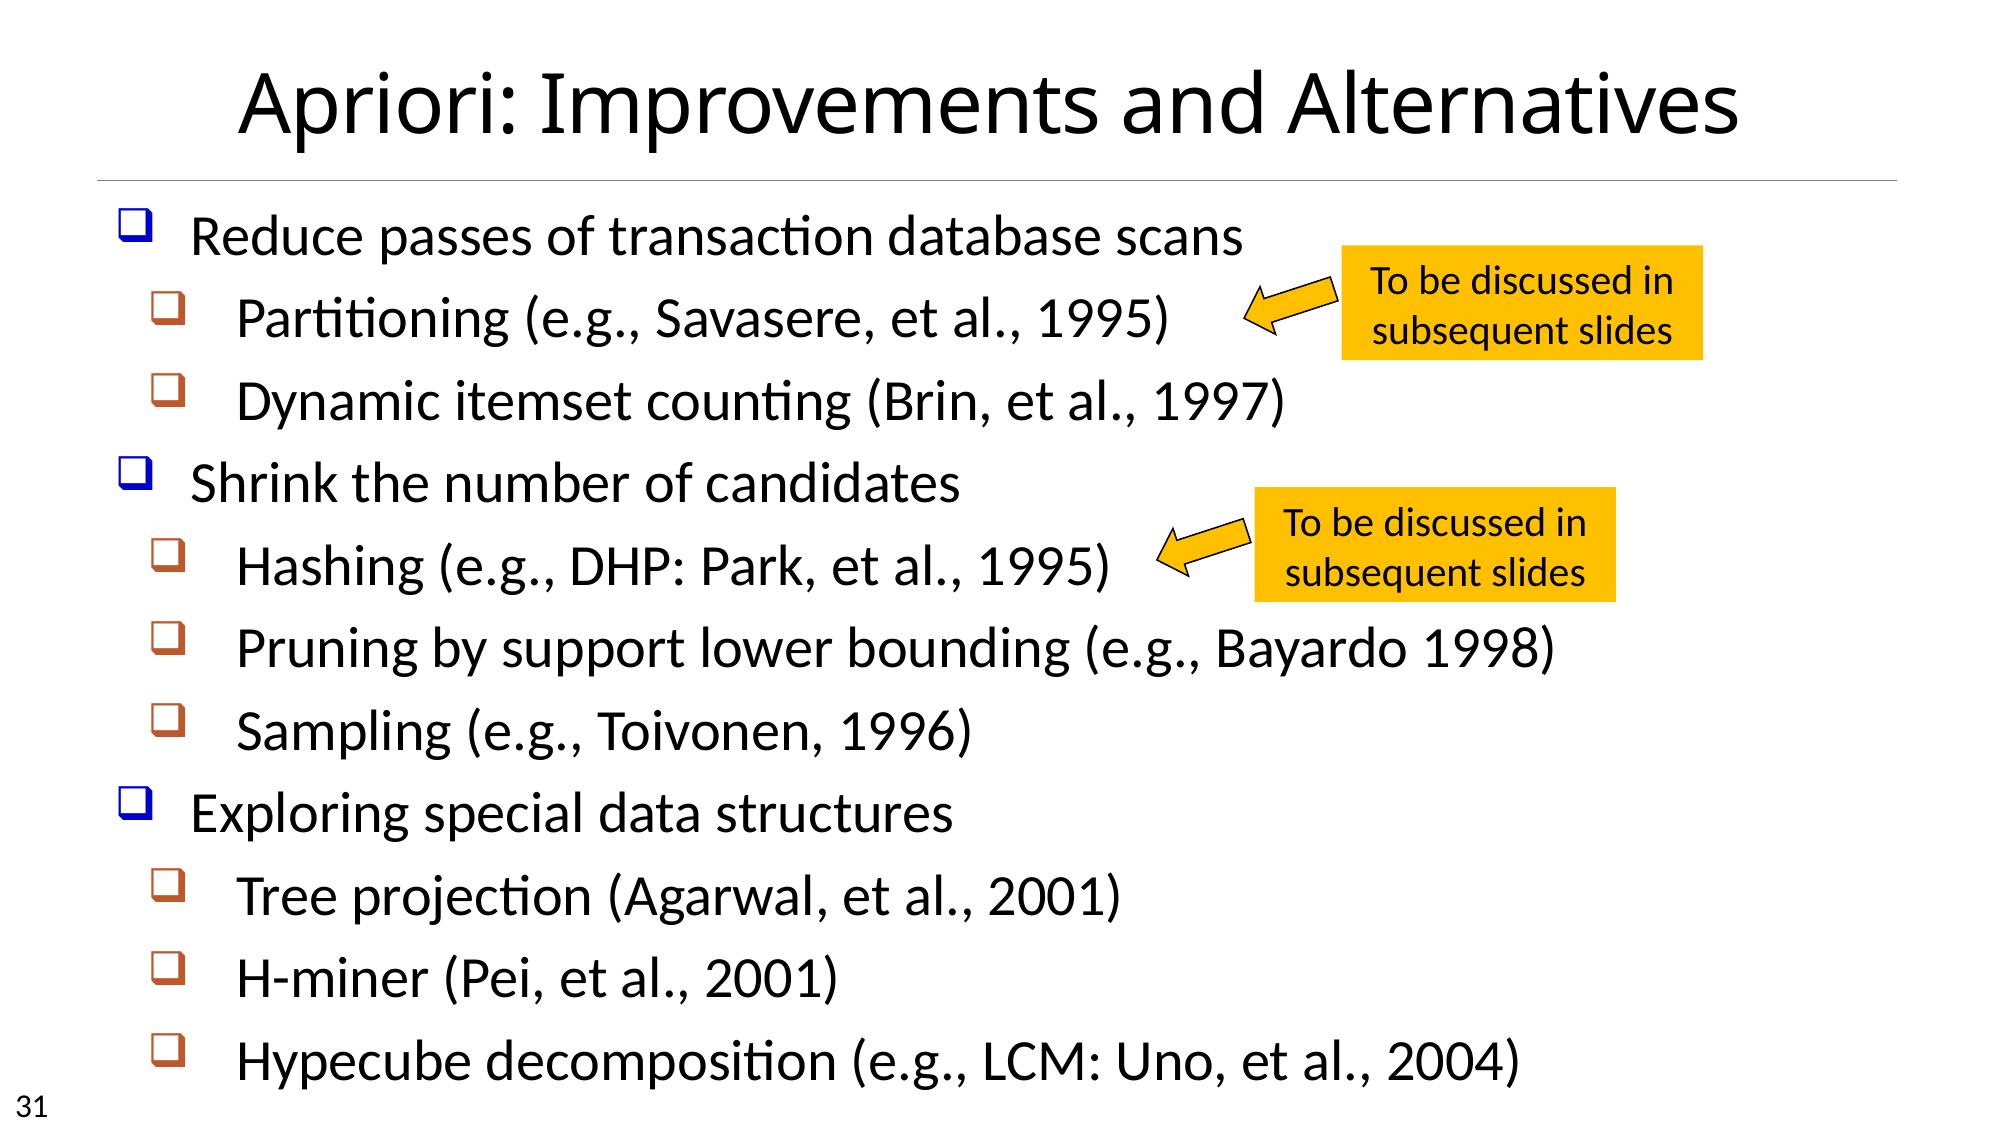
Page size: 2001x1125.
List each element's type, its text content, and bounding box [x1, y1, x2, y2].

list Reduce passes of transaction database scans Partitioning (e.g., Savasere, et al., 1995) Dynamic itemset counting (Brin, et al., 1997) Shrink the number of candidates Hashing (e.g., DHP: Park, et al., 1995) Pruning by support lower bounding (e.g., Bayardo 1998) Sampling (e.g., Toivonen, 1996) Exploring special data structures Tree projection (Agarwal, et al., 2001) H-miner (Pei, et al., 2001) Hypecube decomposition (e.g., LCM: Uno, et al., 2004) [99, 189, 1884, 1052]
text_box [1154, 486, 1617, 604]
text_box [1241, 244, 1704, 363]
title Apriori: Improvements and Alternatives [57, 36, 1923, 158]
